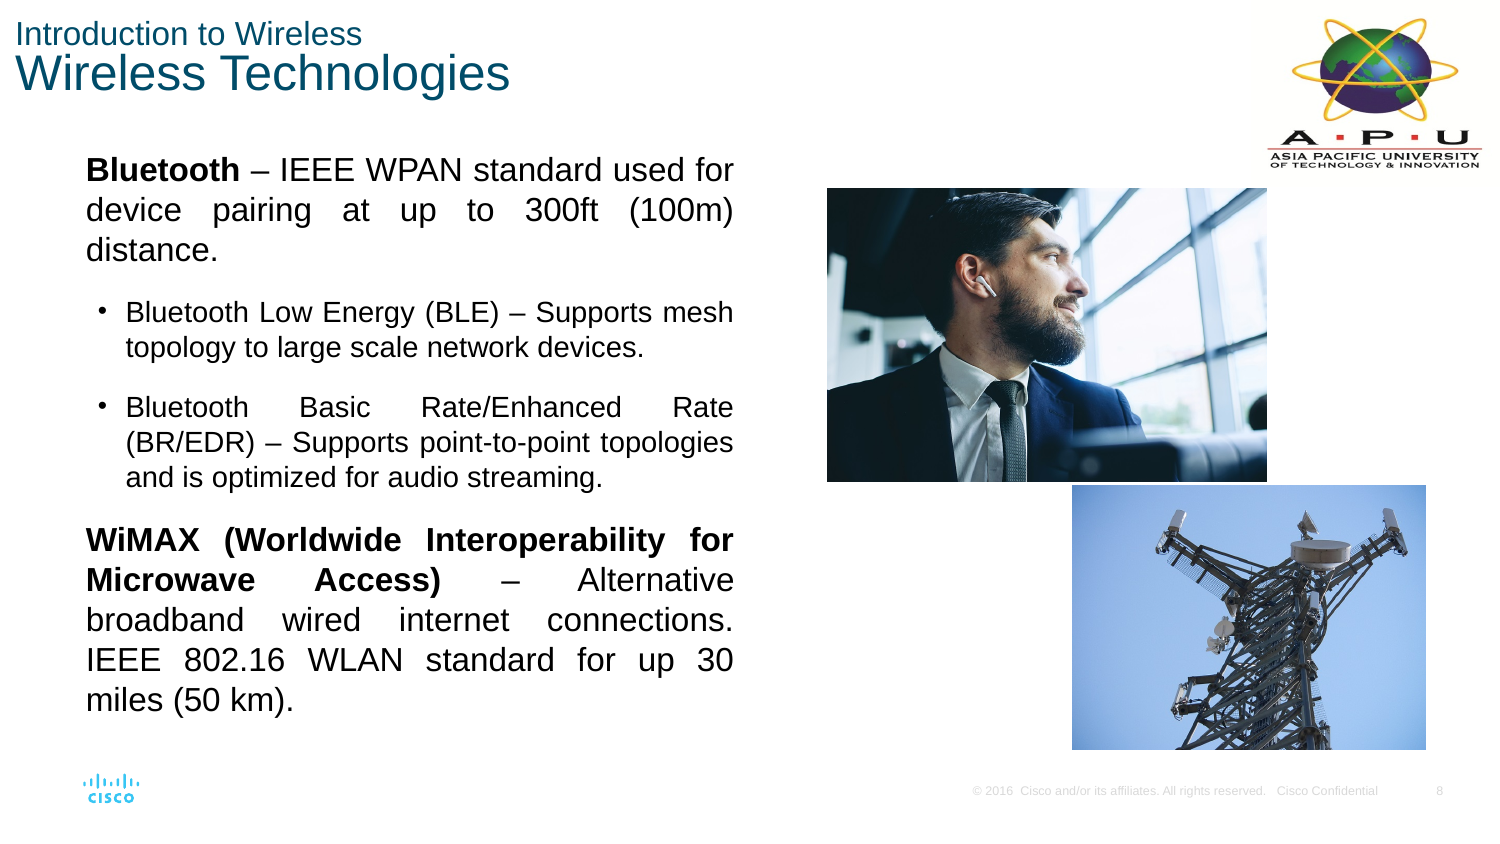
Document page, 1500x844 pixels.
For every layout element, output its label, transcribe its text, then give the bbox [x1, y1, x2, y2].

title Introduction to Wireless Wireless Technologies [0, 0, 1369, 121]
list Bluetooth – IEEE WPAN standard used for device pairing at up to 300ft (100m) distance. Bluetooth Low Energy (BLE) – Supports mesh topology to large scale network devices. Bluetooth Basic Rate/Enhanced Rate (BR/EDR) – Supports point-to-point topologies and is optimized for audio streaming. WiMAX (Worldwide Interoperability for Microwave Access) – Alternative broadband wired internet connections. IEEE 802.16 WLAN standard for up 30 miles (50 km). [70, 140, 750, 645]
picture [1251, 0, 1500, 187]
picture [826, 188, 1267, 483]
picture [1071, 484, 1426, 750]
